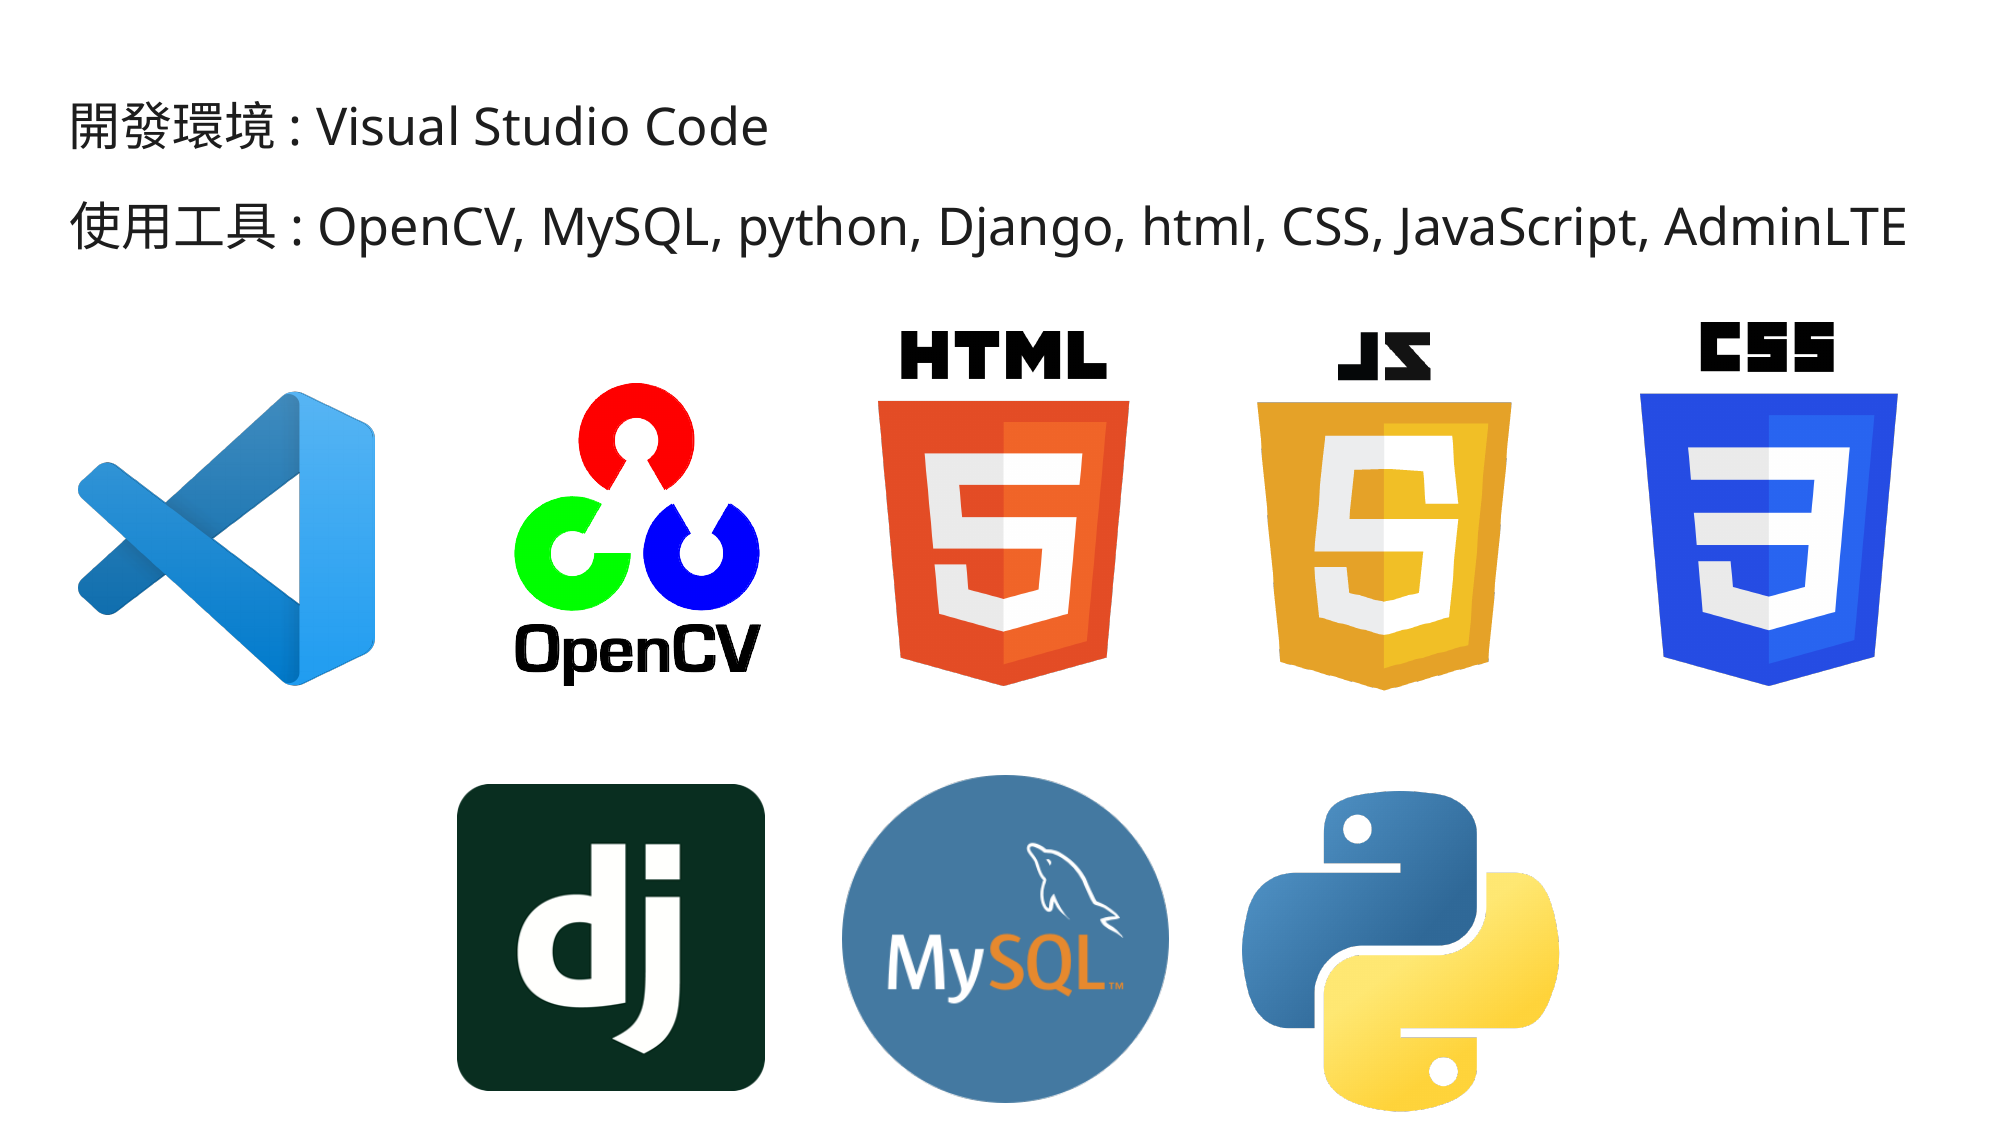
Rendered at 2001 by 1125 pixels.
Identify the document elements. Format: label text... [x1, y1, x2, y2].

picture [78, 391, 375, 686]
text_box 使用工具: OpenCV, MySQL, python, Django, html, CSS, JavaScript, AdminLTE [54, 186, 2000, 264]
picture [513, 383, 761, 686]
picture [841, 775, 1169, 1103]
picture [1640, 322, 1898, 686]
picture [1242, 791, 1570, 1125]
picture [1192, 315, 1576, 699]
picture [457, 784, 765, 1091]
picture [826, 331, 1181, 686]
text_box 開發環境: Visual Studio Code [68, 106, 779, 157]
